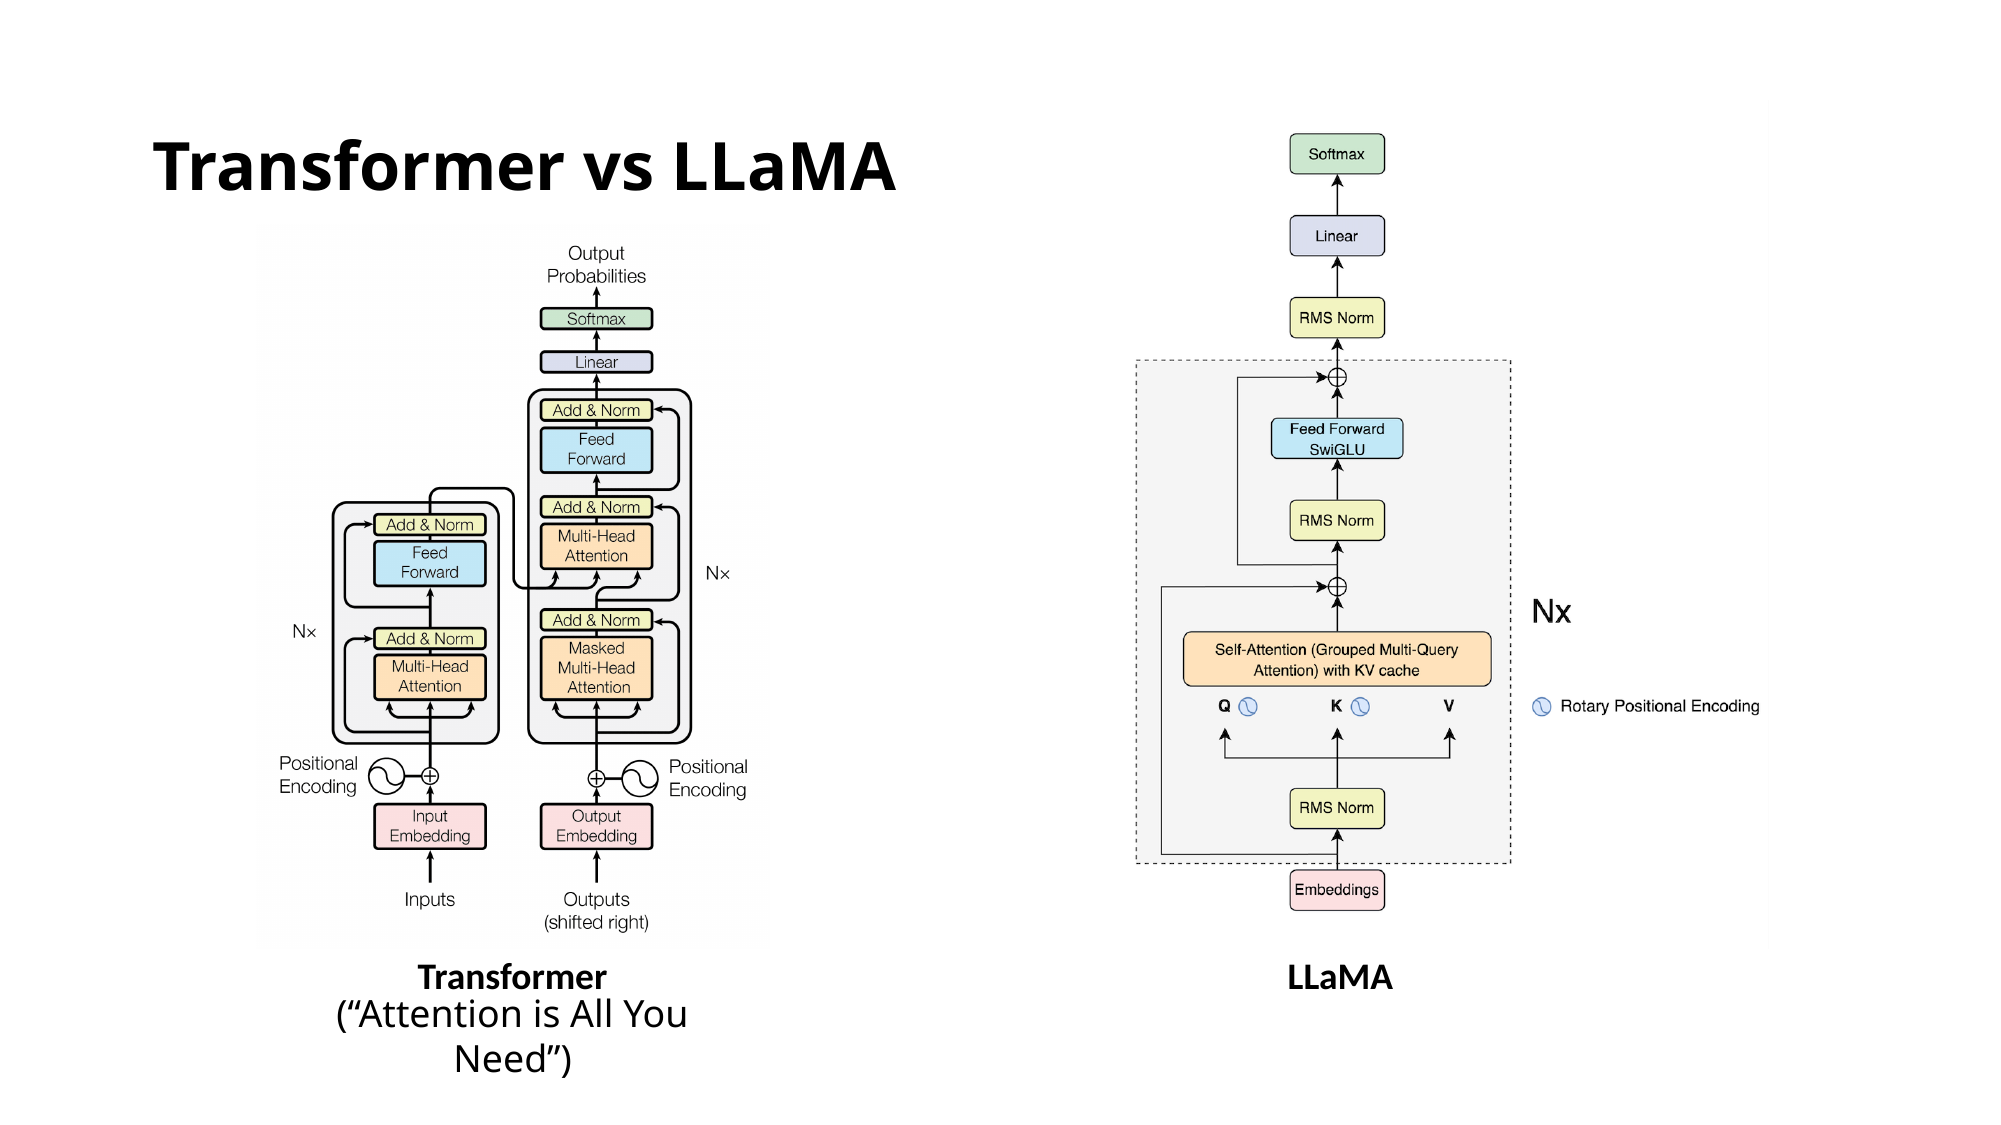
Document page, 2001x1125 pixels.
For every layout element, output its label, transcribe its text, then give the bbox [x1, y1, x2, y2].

title Transformer vs LLaMA [137, 59, 1863, 278]
picture [256, 224, 770, 949]
text_box (“Attention is All You Need”) [286, 982, 739, 1088]
text_box LLaMA [1230, 949, 1451, 1004]
picture [1113, 100, 1769, 949]
text_box Transformer [402, 949, 623, 982]
